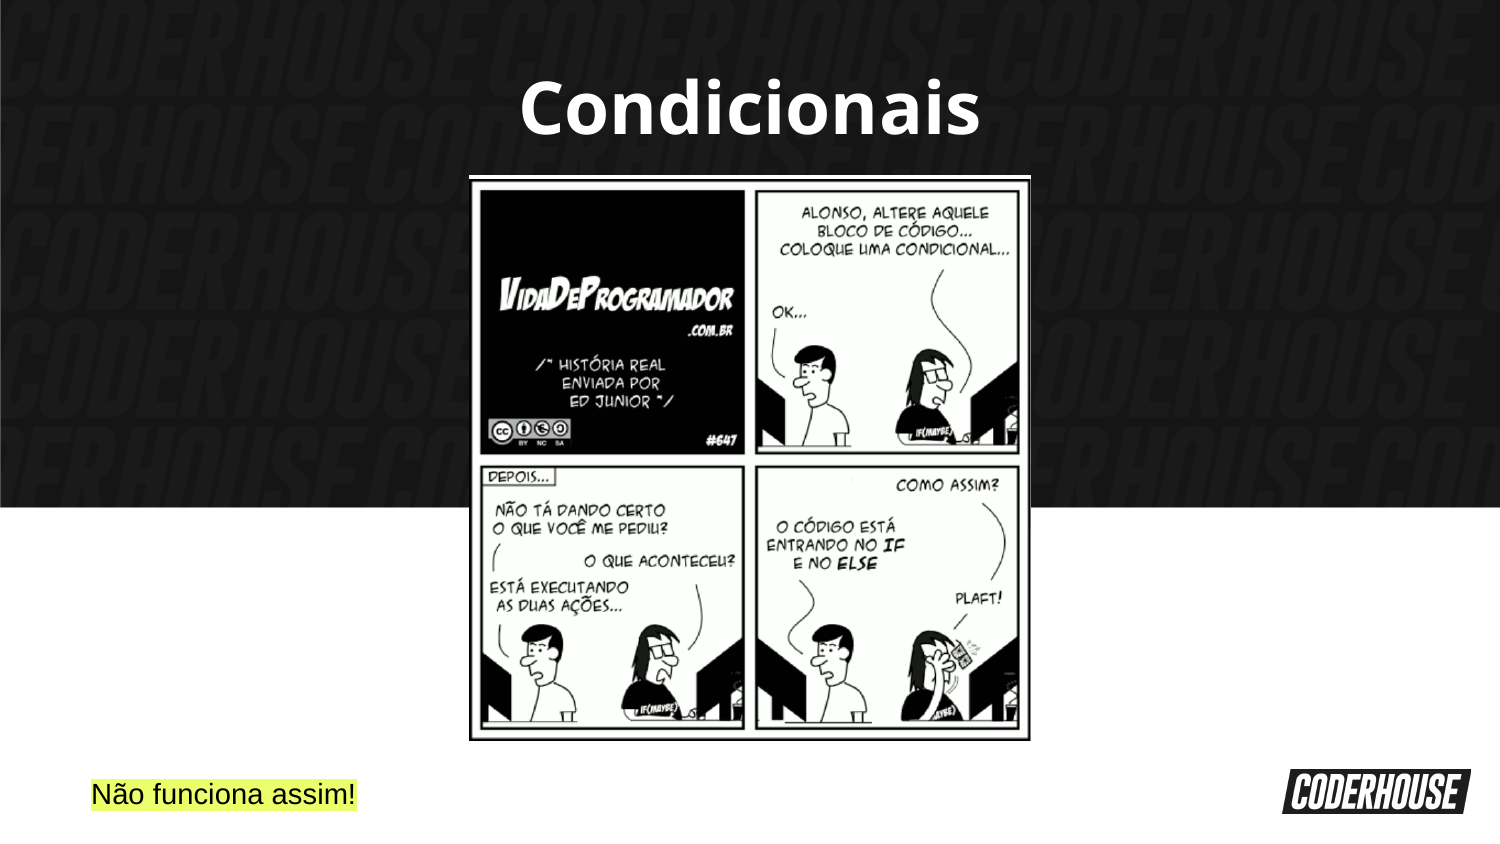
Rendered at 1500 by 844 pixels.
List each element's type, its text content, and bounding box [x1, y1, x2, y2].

text_box Não funciona assim! [76, 760, 1234, 826]
text_box Condicionais [239, 56, 1261, 166]
picture [0, 0, 1500, 844]
